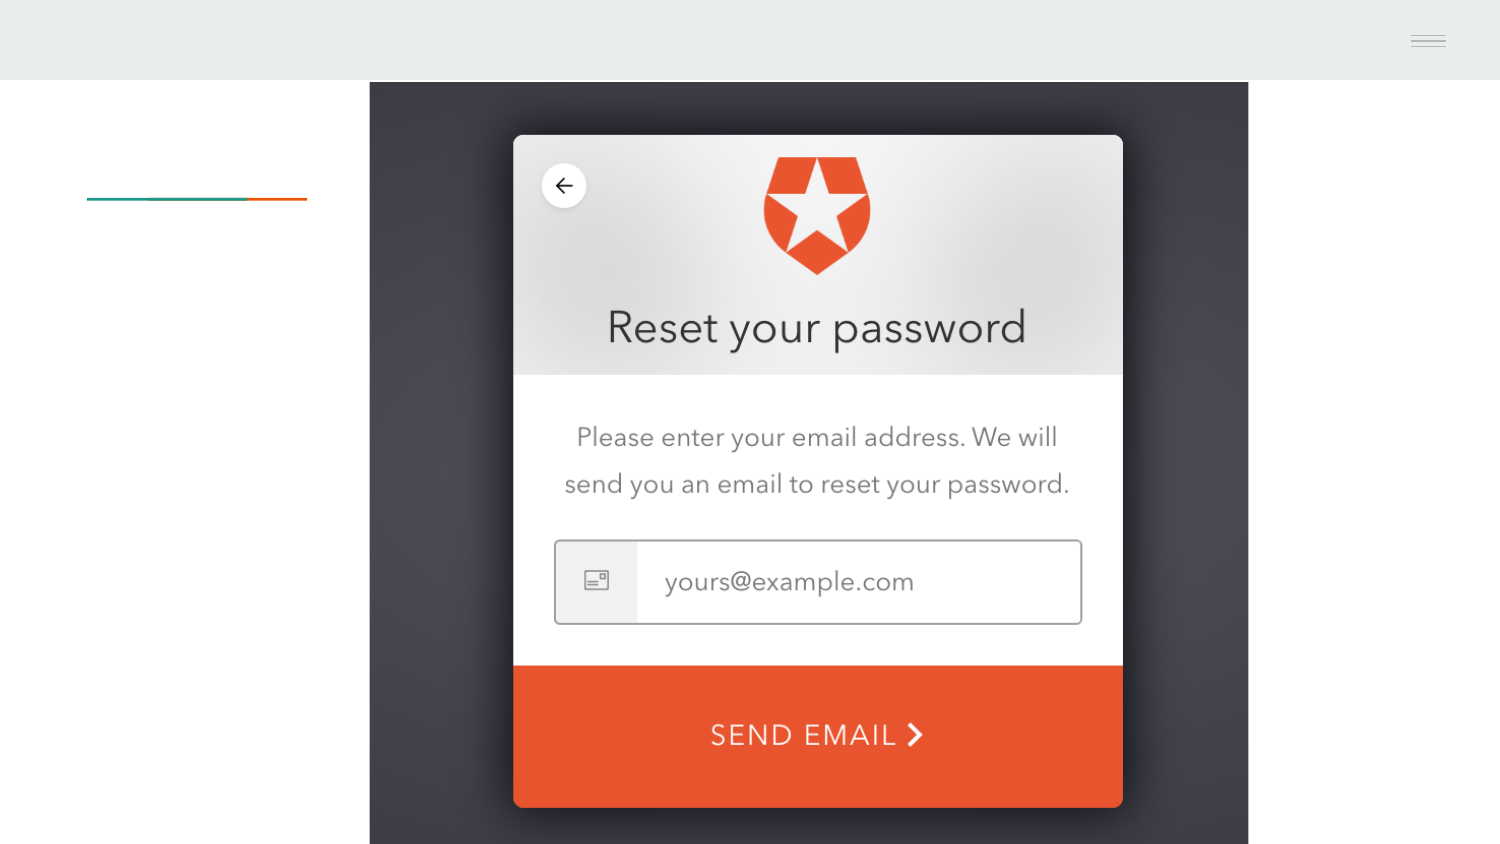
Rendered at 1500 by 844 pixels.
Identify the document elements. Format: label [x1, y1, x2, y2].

picture [369, 82, 1249, 844]
